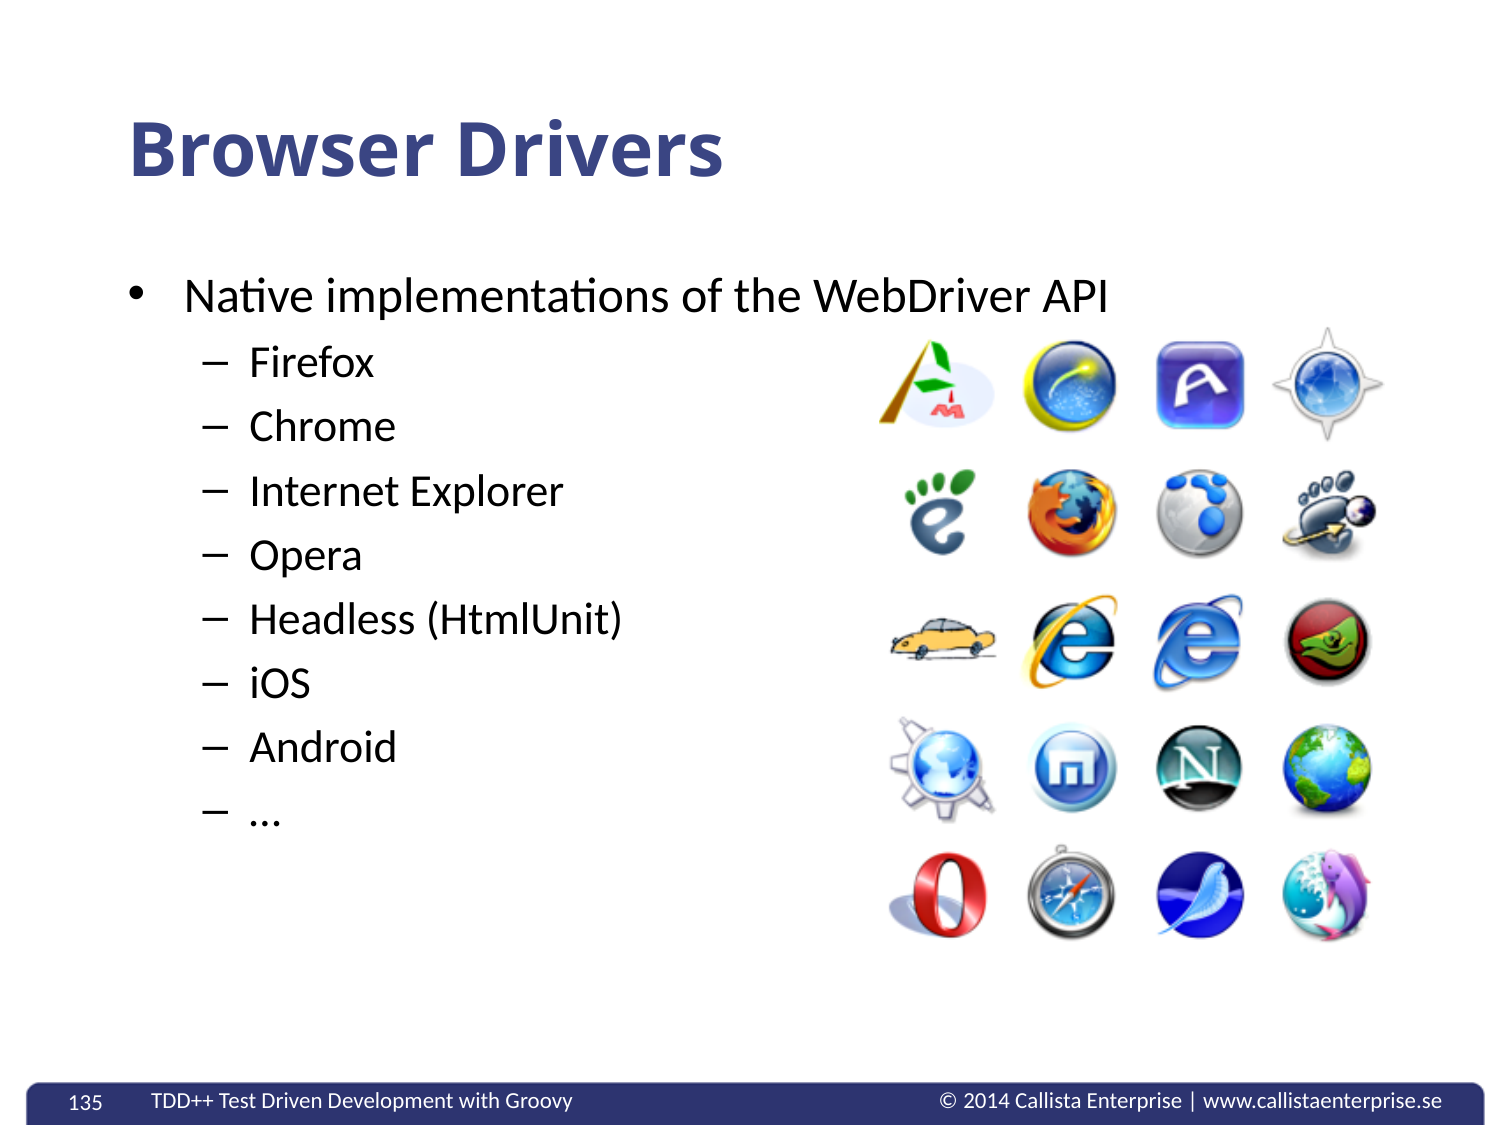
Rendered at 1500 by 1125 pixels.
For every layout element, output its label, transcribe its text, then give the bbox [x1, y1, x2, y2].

title Browser Drivers [112, 93, 1388, 219]
list Native implementations of the WebDriver API Firefox Chrome Internet Explorer Opera Headless (HtmlUnit) iOS Android … [112, 255, 1380, 1024]
picture [0, 0, 1500, 1125]
